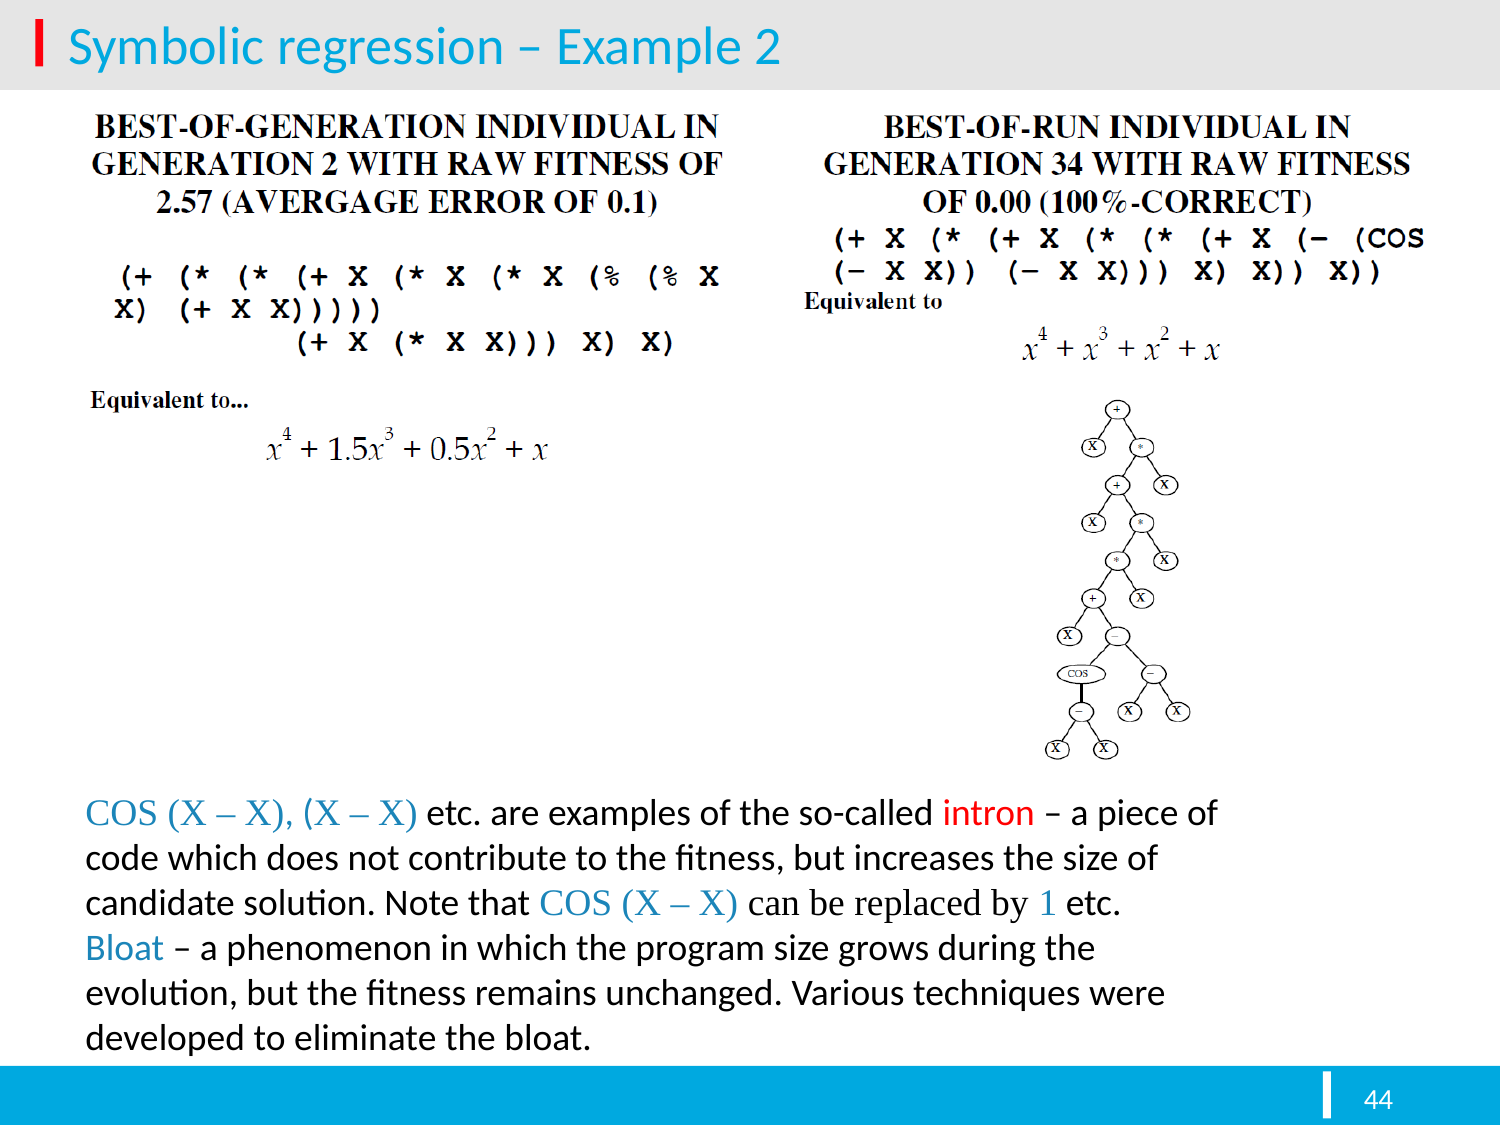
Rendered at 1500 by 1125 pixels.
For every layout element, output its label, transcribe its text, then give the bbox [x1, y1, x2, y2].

picture [785, 101, 1452, 779]
title Symbolic regression – Example 2 [53, 18, 1500, 68]
text_box COS (X – X), (X – X) etc. are examples of the so-called intron – a piece of code which does not contribute to the fitness, but increases the size of candidate solution. Note that COS (X – X) can be replaced by 1 etc. Bloat – a phenomenon in which the program size grows during the evolution, but the fitness remains unchanged. Various techniques were developed to eliminate the bloat. [70, 780, 1270, 1066]
slide_number 44 [1348, 1072, 1485, 1125]
picture [64, 107, 738, 475]
